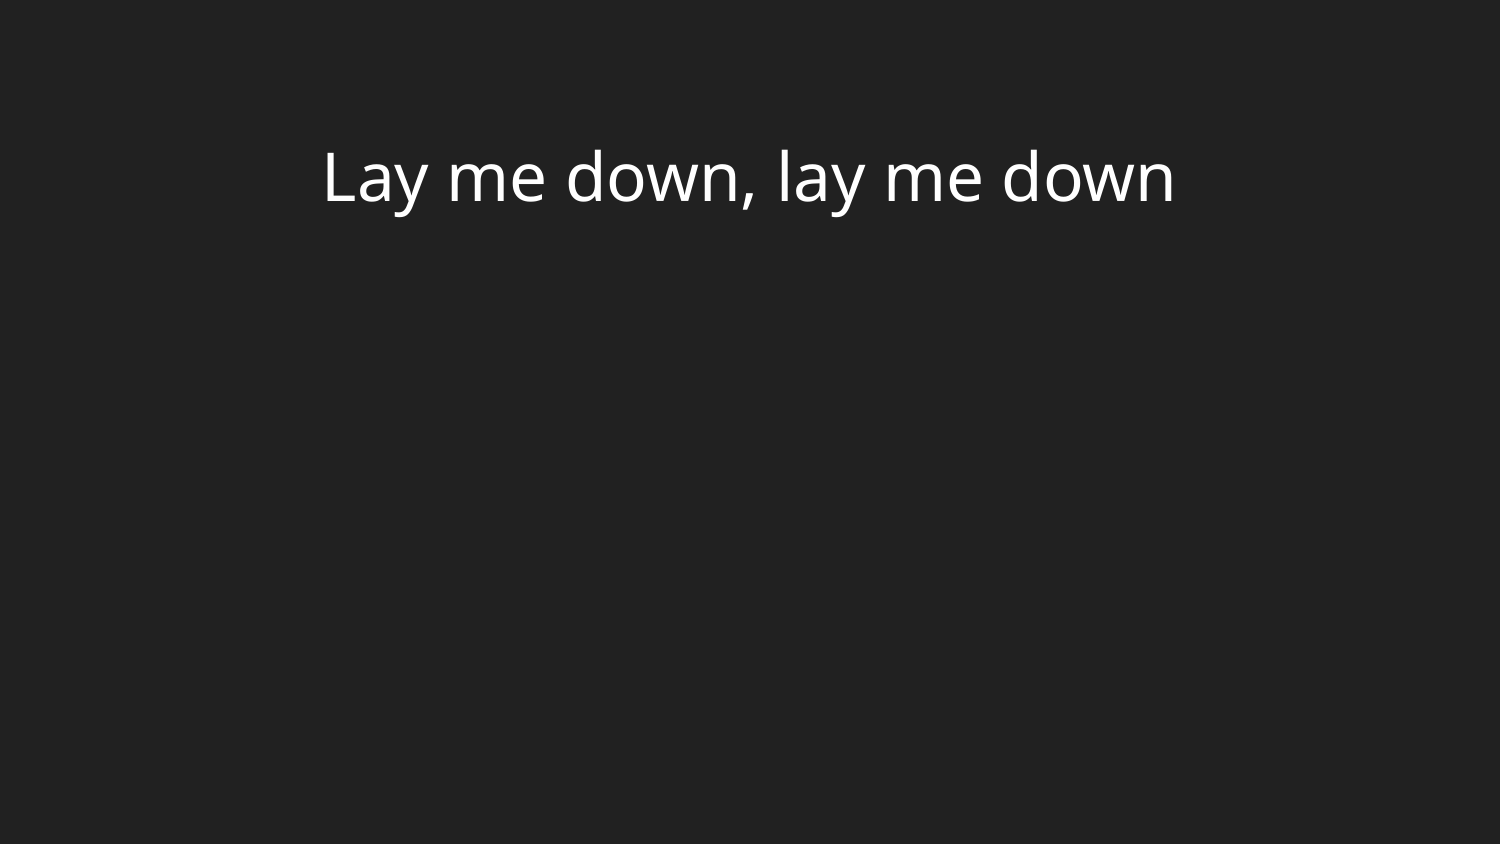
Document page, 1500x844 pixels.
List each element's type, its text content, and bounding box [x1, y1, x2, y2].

text_box Lay me down, lay me down [74, 126, 1425, 304]
